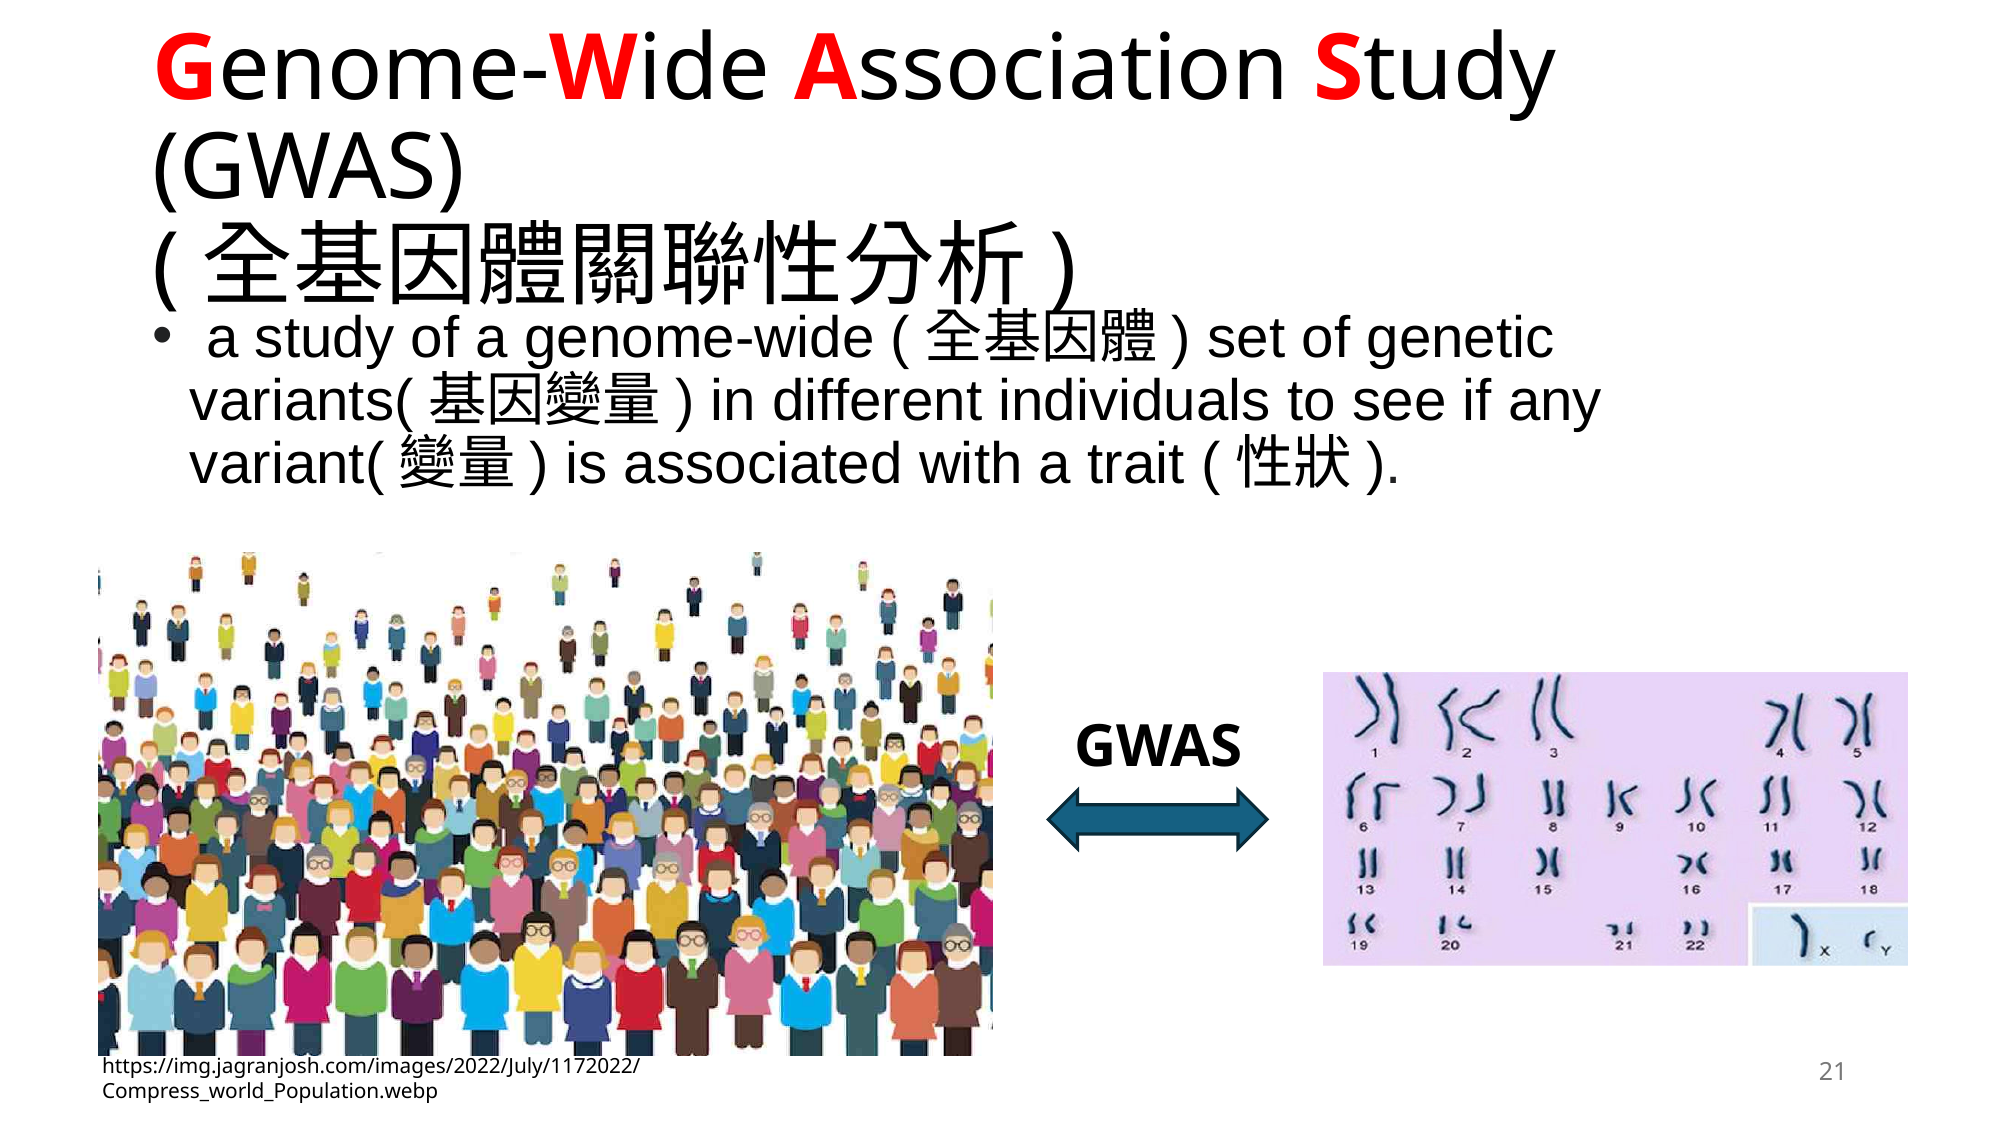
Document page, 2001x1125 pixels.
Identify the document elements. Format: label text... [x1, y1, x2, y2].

text_box https://img.jagranjosh.com/images/2022/July/1172022/Compress_world_Population.webp [87, 1044, 945, 1110]
list a study of a genome-wide (全基因體) set of genetic variants(基因變量) in different individuals to see if any variant(變量) is associated with a trait (性狀). [137, 299, 1863, 1014]
text_box GWAS [1059, 700, 1279, 786]
slide_number 21 [1412, 1042, 1863, 1103]
text_box [1046, 786, 1270, 853]
title Genome-Wide Association Study (GWAS) (全基因體關聯性分析) [137, 59, 1863, 278]
picture [1322, 672, 1909, 967]
picture [97, 552, 993, 1057]
